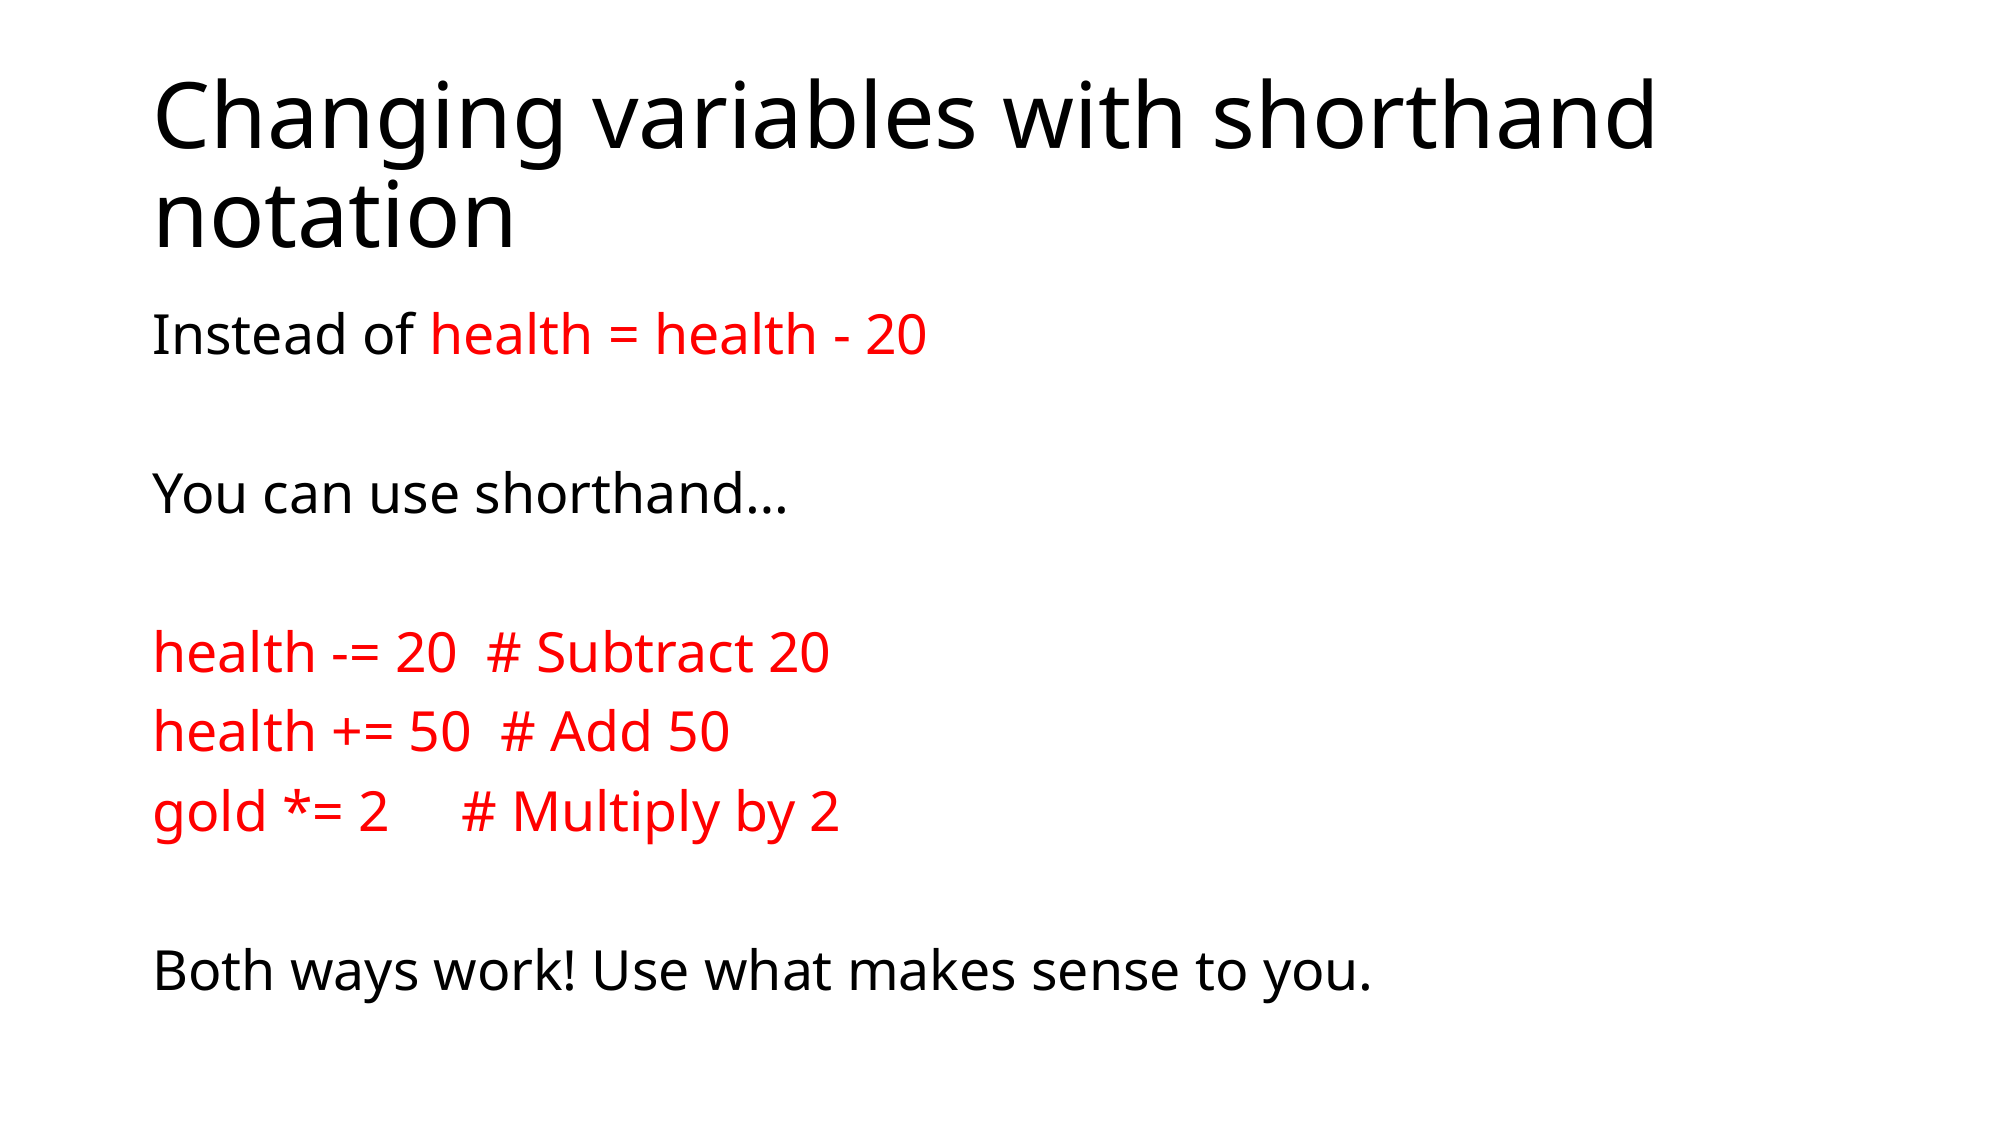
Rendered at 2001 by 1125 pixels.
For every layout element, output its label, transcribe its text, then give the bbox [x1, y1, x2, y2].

title Changing variables with shorthand notation [137, 59, 1863, 278]
list Instead of health = health - 20 You can use shorthand… health -= 20 # Subtract 20 health += 50 # Add 50 gold *= 2 # Multiply by 2 Both ways work! Use what makes sense to you. [137, 299, 1863, 1014]
